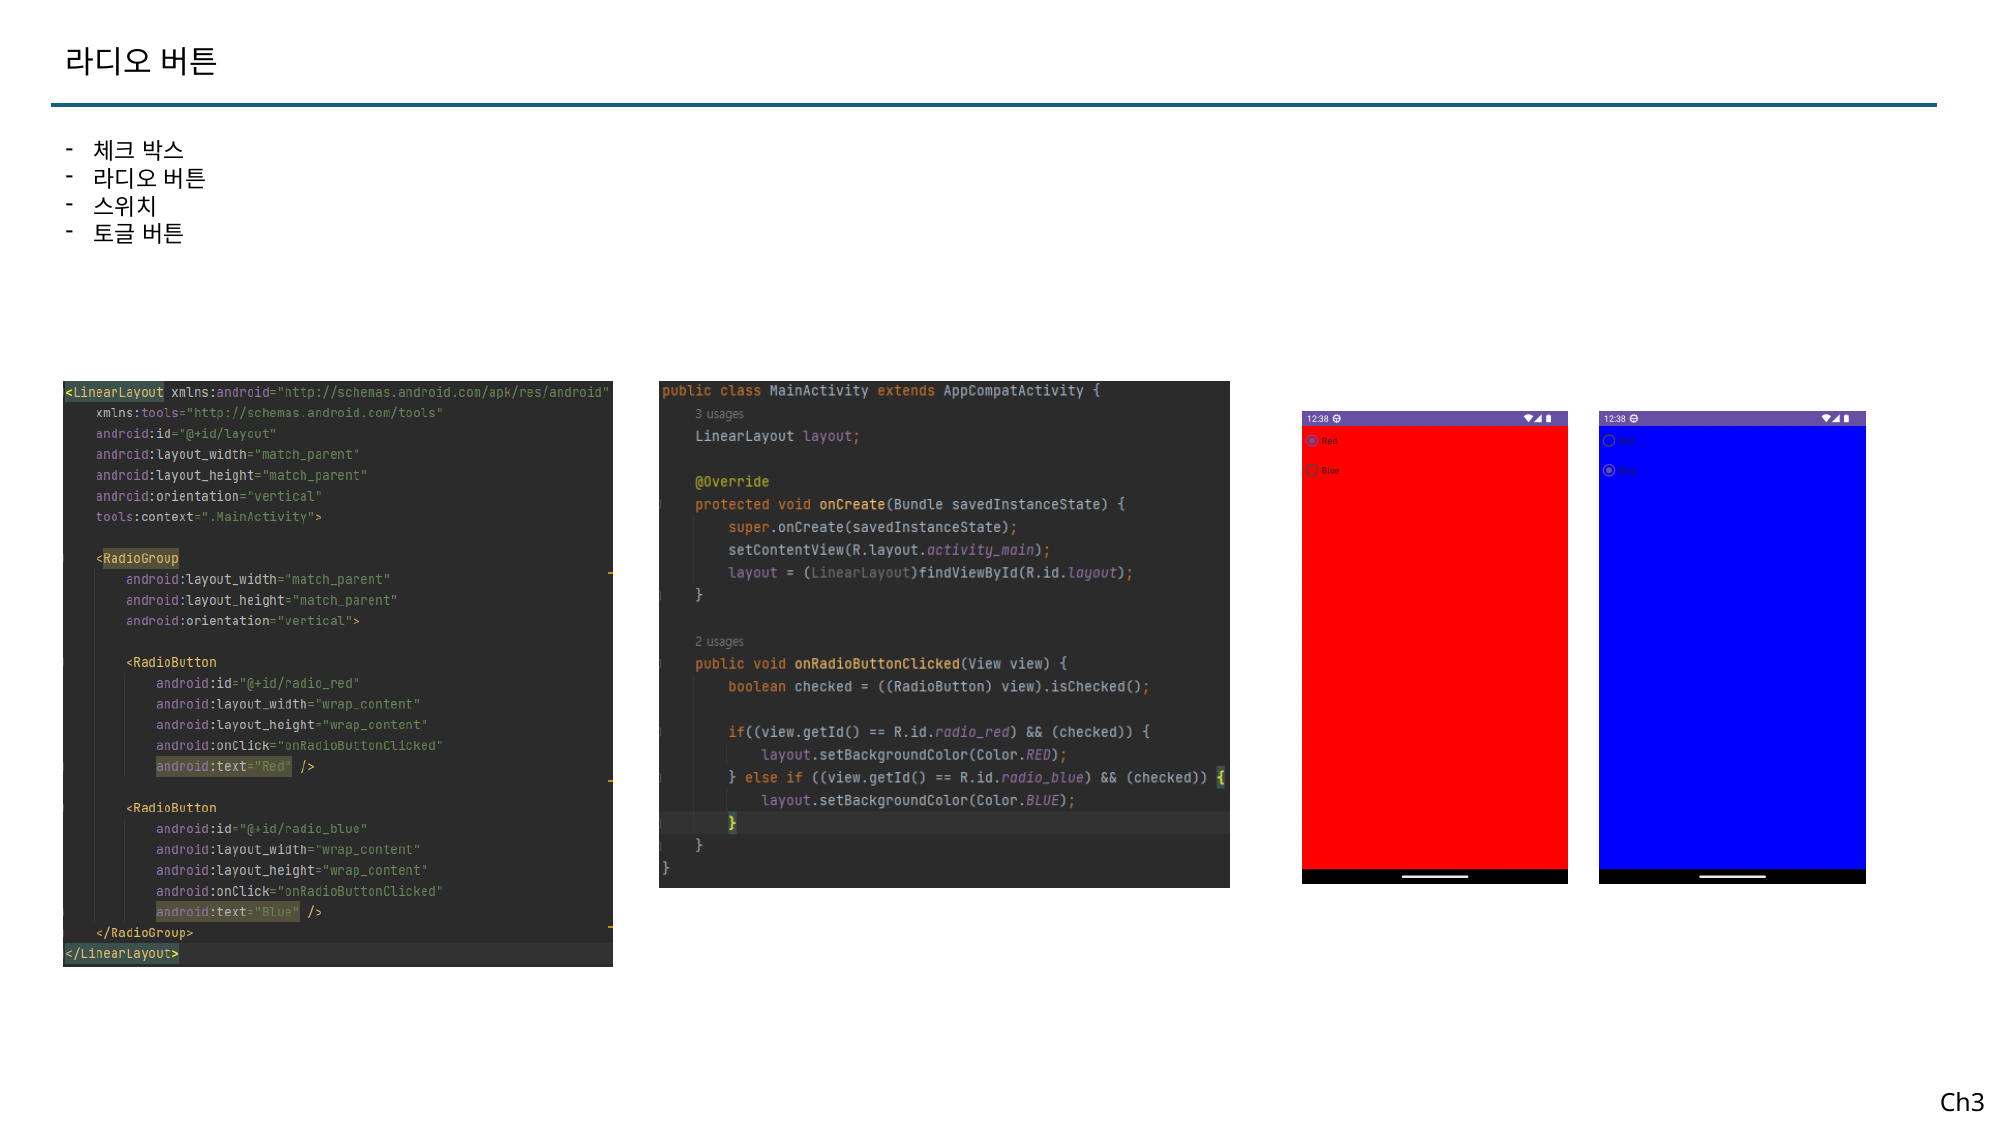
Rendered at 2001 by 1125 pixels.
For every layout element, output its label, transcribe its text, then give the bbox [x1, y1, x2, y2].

picture [62, 380, 613, 967]
text_box 라디오 버튼 [50, 34, 697, 87]
picture [1599, 410, 1867, 885]
picture [1301, 410, 1569, 885]
picture [658, 380, 1231, 889]
text_box 체크 박스 라디오 버튼 스위치 토글 버튼 [50, 129, 945, 255]
text_box Ch3 [1913, 1079, 2000, 1125]
